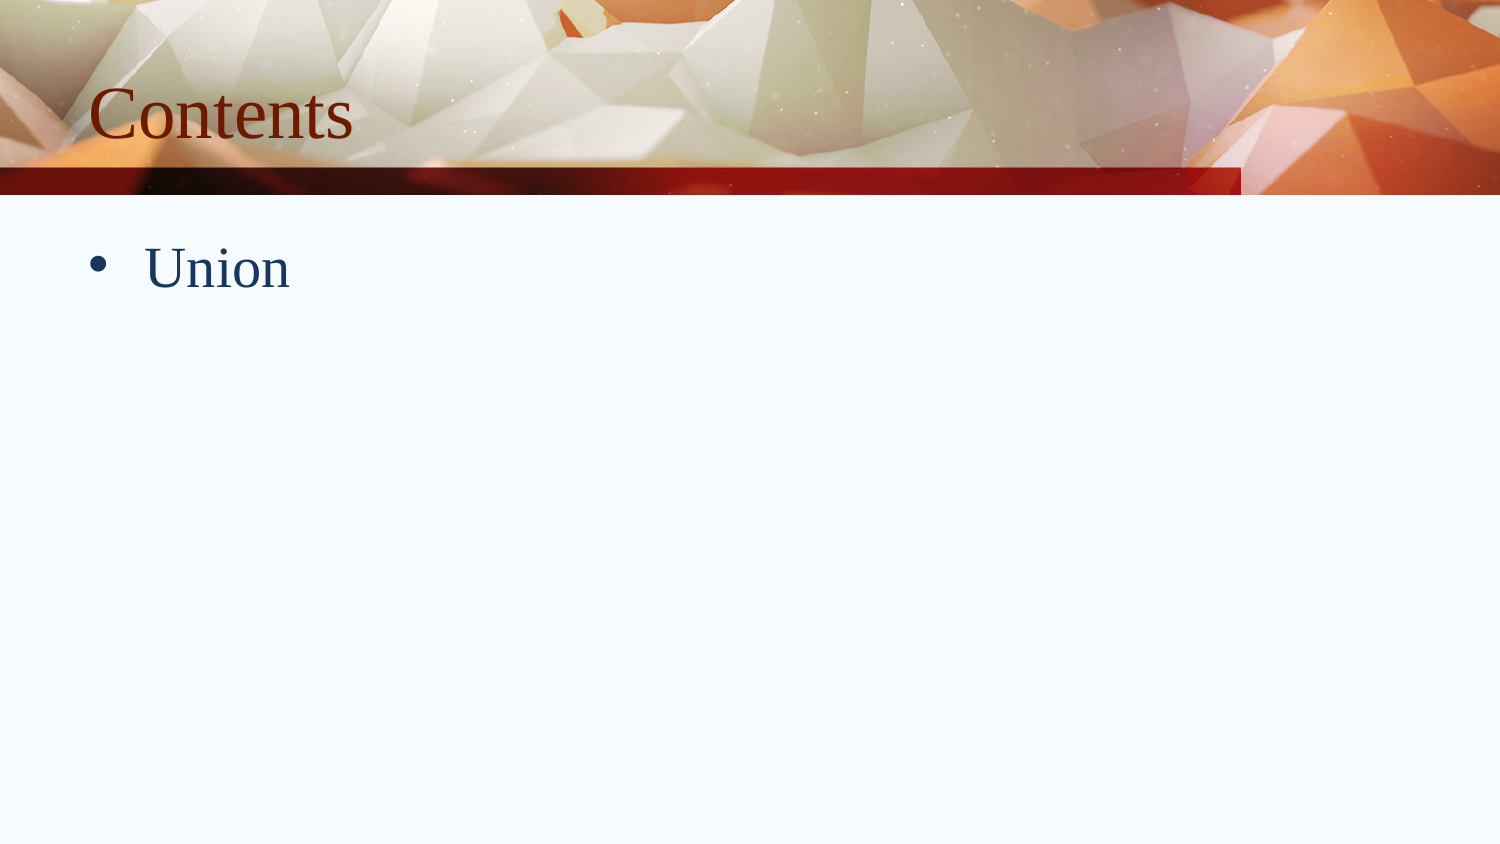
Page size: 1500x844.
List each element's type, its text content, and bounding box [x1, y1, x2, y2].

list Union [73, 221, 1427, 798]
title Contents [73, 46, 1427, 172]
picture [0, 0, 1500, 844]
